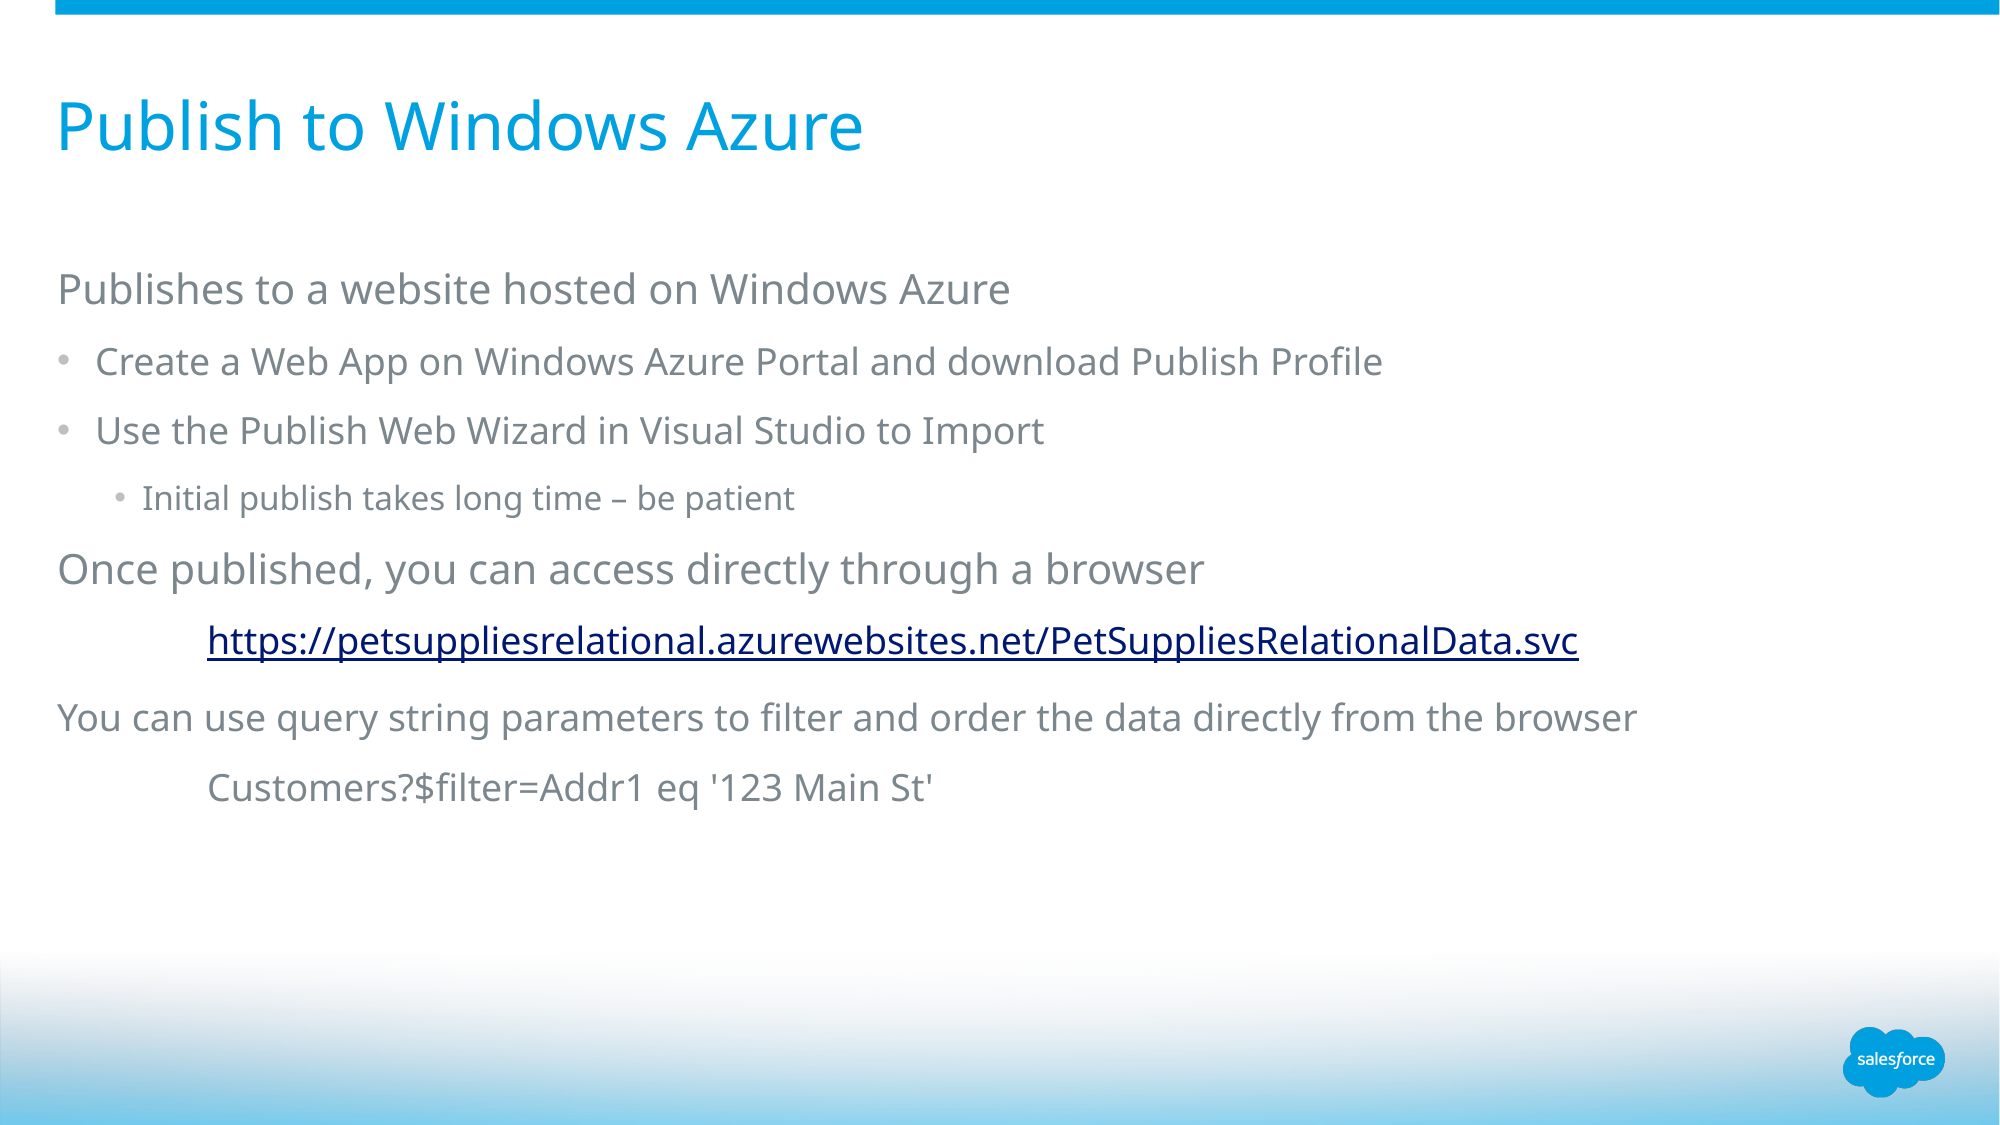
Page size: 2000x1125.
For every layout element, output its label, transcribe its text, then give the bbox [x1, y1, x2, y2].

title Publish to Windows Azure [55, 14, 1945, 164]
list Publishes to a website hosted on Windows Azure Create a Web App on Windows Azure Portal and download Publish Profile Use the Publish Web Wizard in Visual Studio to Import Initial publish takes long time – be patient Once published, you can access directly through a browser https://petsuppliesrelational.azurewebsites.net/PetSuppliesRelationalData.svc You can use query string parameters to filter and order the data directly from the browser Customers?$filter=Addr1 eq '123 Main St' [55, 262, 1945, 1021]
picture [1, 188, 2000, 1125]
